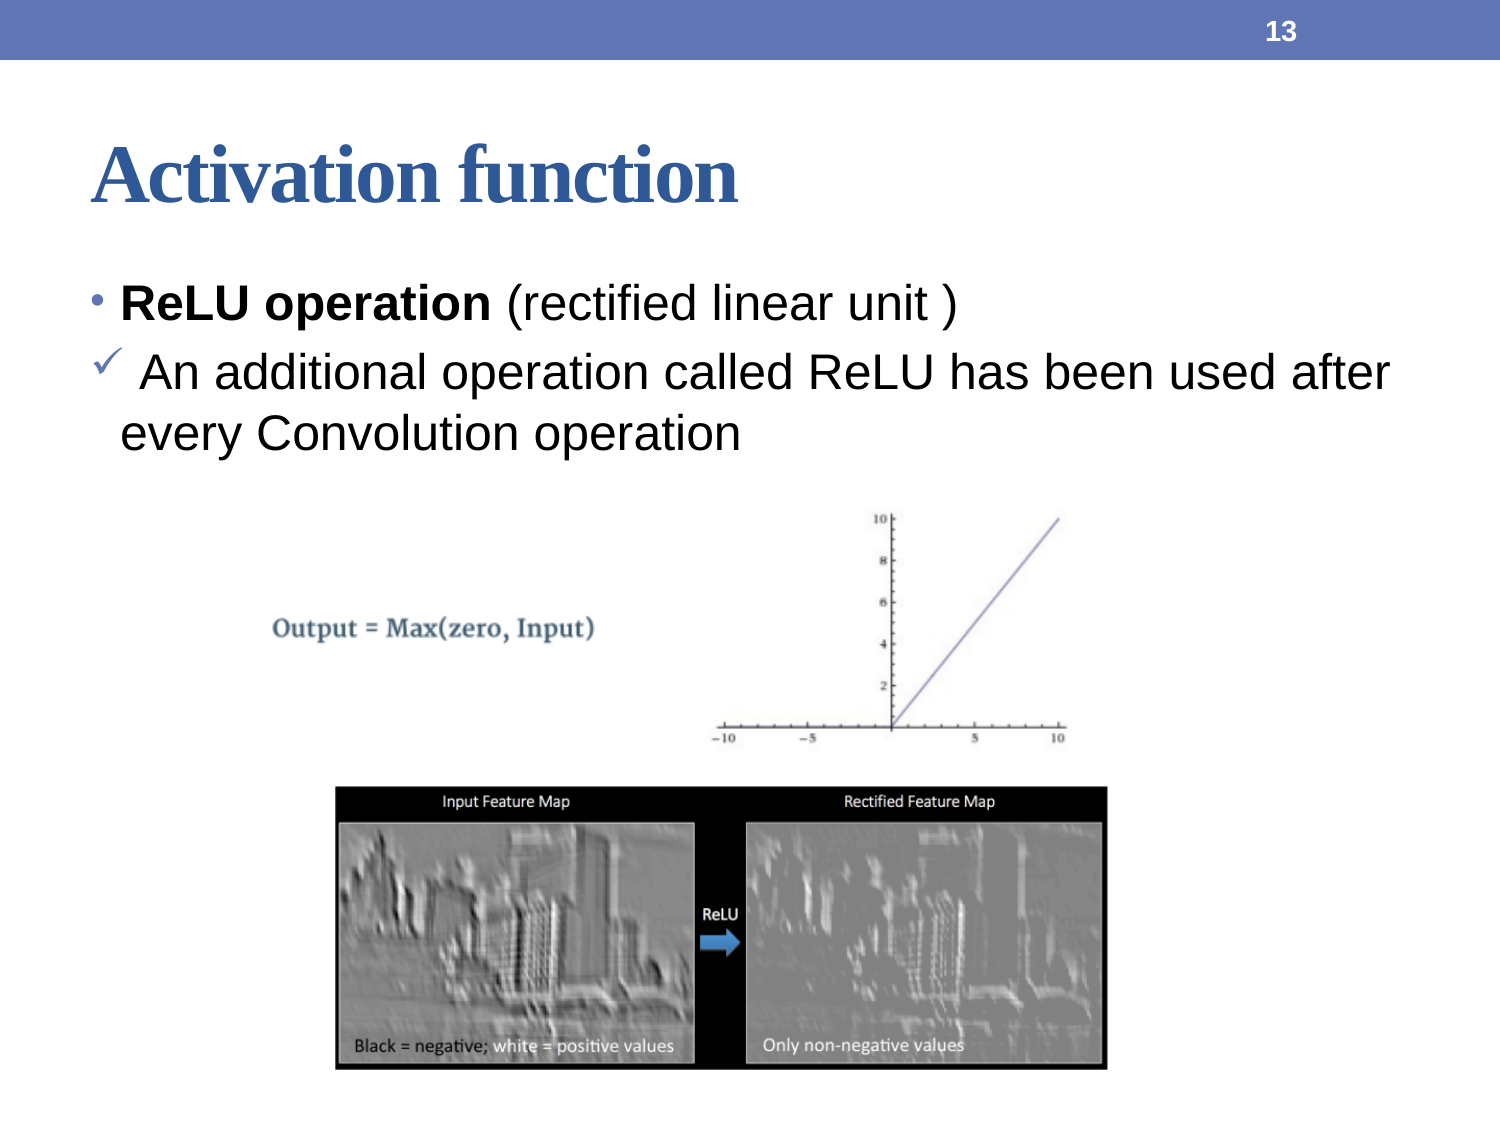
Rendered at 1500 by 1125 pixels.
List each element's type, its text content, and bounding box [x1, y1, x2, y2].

title Activation function [75, 87, 1425, 250]
picture [331, 783, 1111, 1076]
list ReLU operation (rectified linear unit ) An additional operation called ReLU has been used after every Convolution operation [75, 262, 1425, 1063]
slide_number 13 [1250, 3, 1425, 57]
picture [241, 503, 1111, 776]
